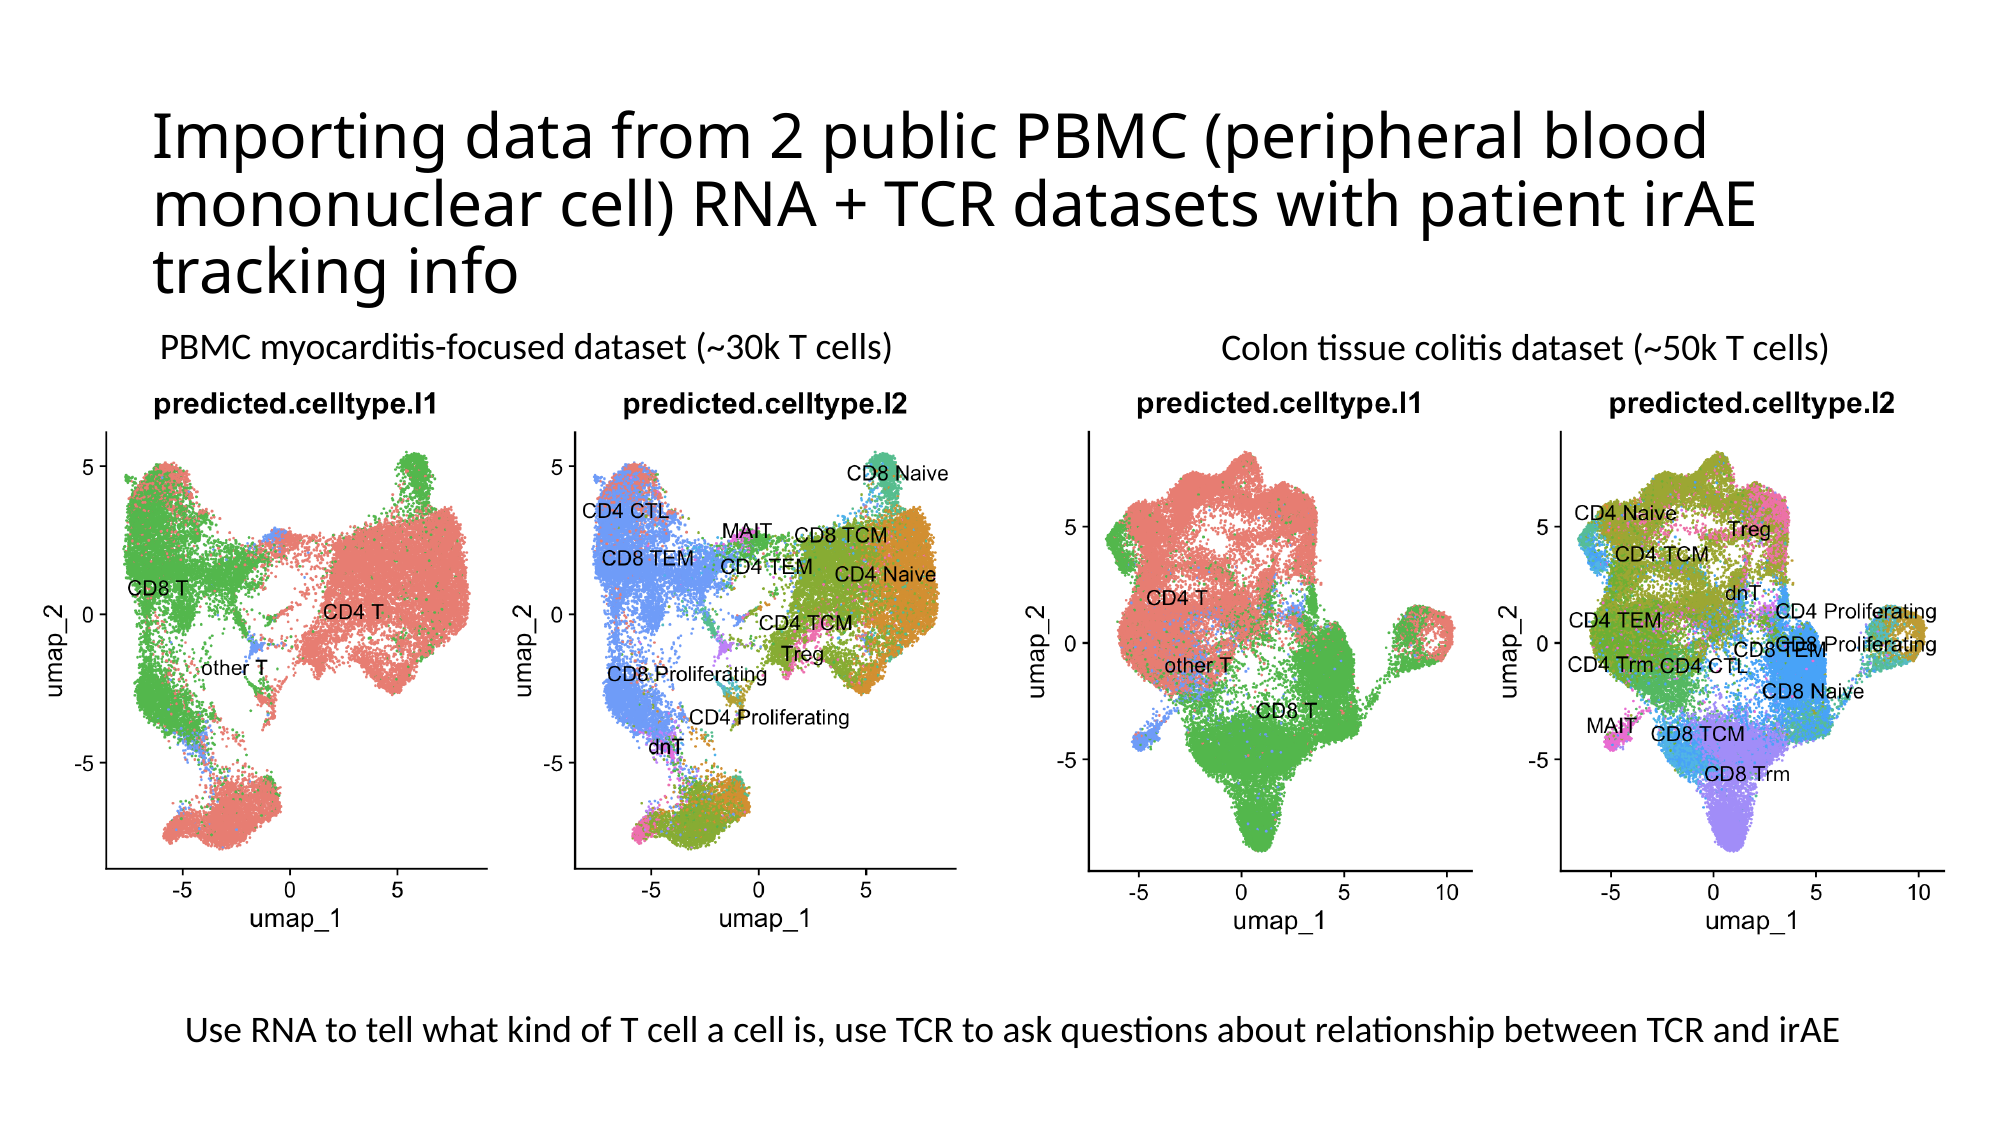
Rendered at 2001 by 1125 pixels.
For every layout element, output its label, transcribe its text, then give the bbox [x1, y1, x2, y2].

text_box Use RNA to tell what kind of T cell a cell is, use TCR to ask questions about relationship between TCR and irAE [170, 997, 1857, 1057]
text_box Colon tissue colitis dataset (~50k T cells) [1206, 315, 2000, 376]
picture [1013, 376, 1976, 964]
title Importing data from 2 public PBMC (peripheral blood mononuclear cell) RNA + TCR datasets with patient irAE tracking info [137, 97, 1852, 315]
picture [24, 374, 1001, 964]
text_box PBMC myocarditis-focused dataset (~30k T cells) [144, 314, 1146, 375]
